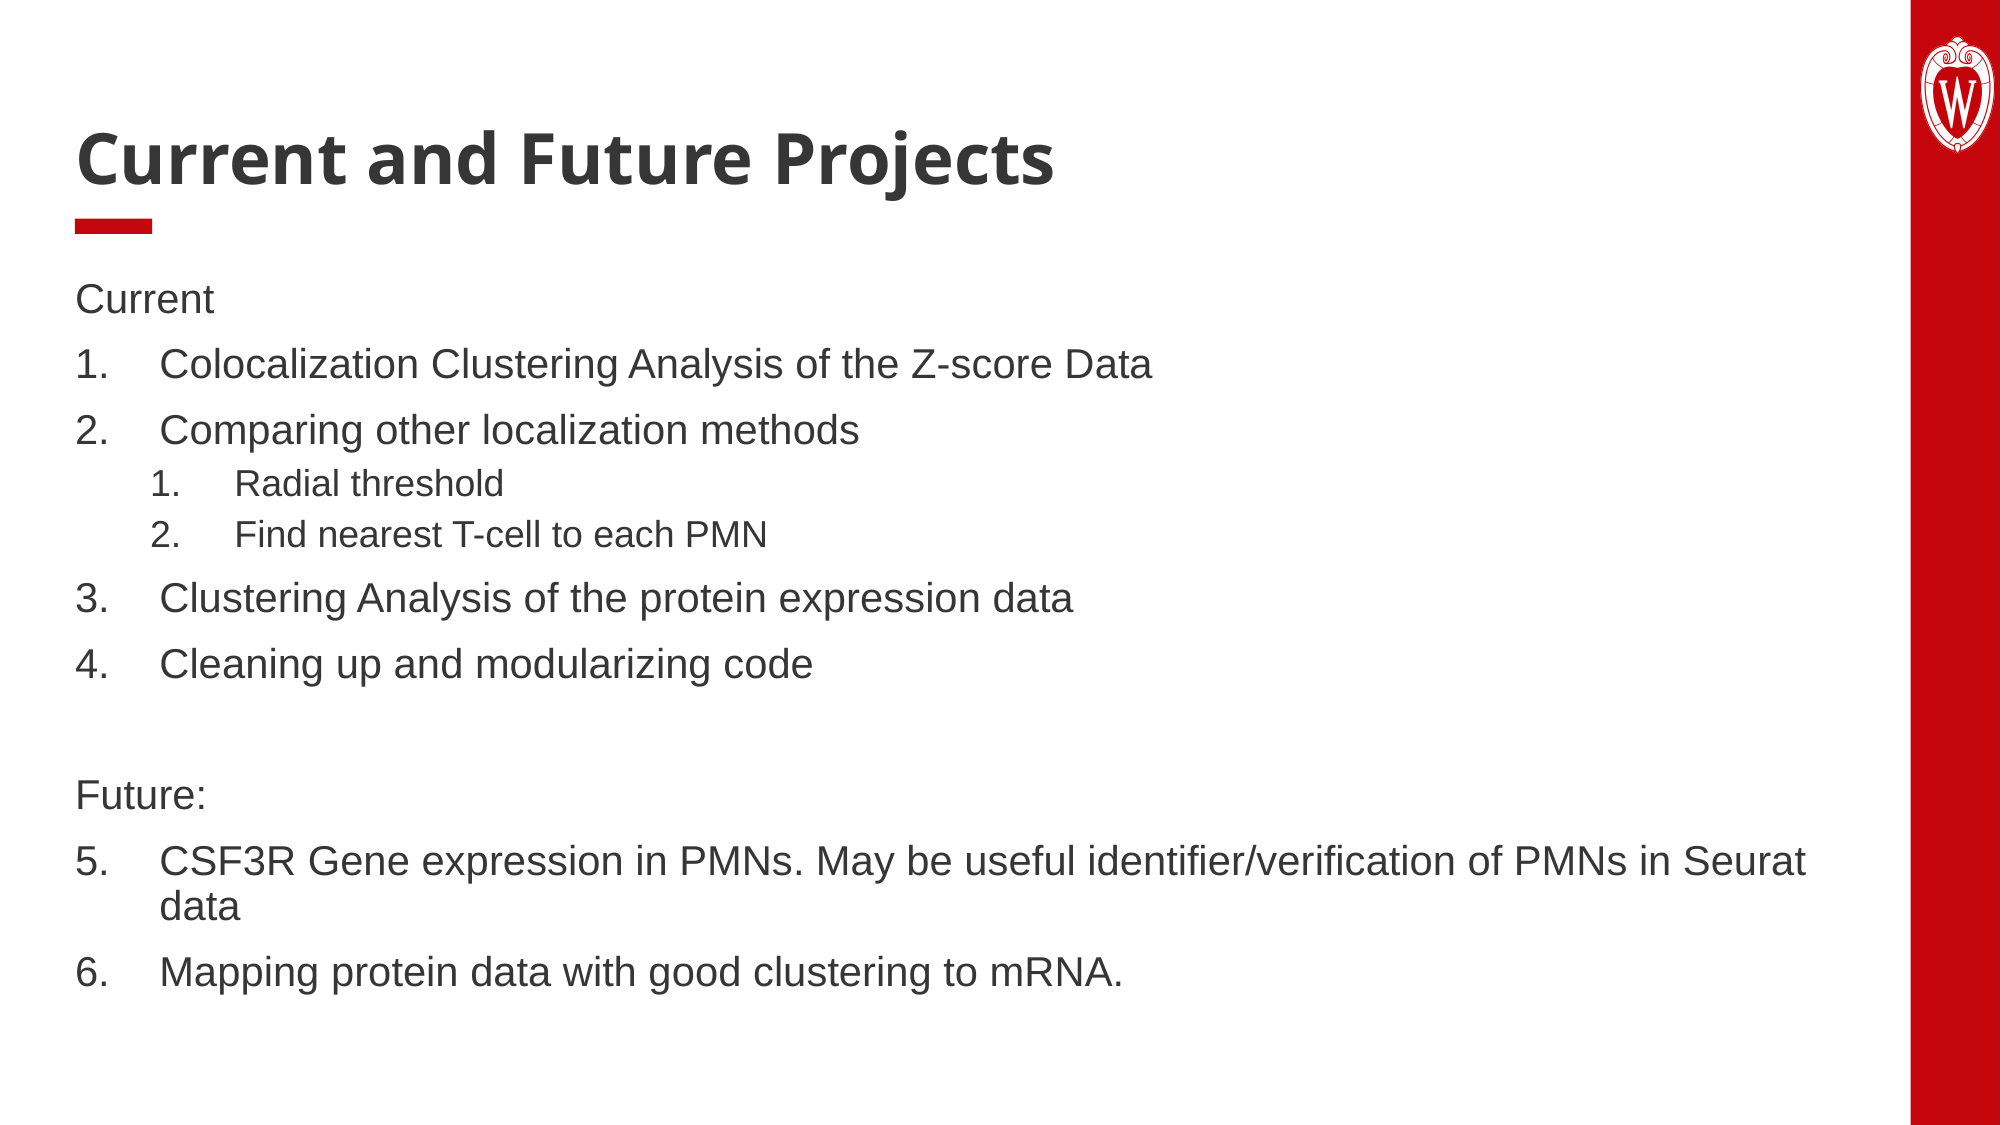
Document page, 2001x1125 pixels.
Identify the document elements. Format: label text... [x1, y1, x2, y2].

title Current and Future Projects [75, 115, 1863, 200]
picture [1920, 36, 1995, 154]
list Current Colocalization Clustering Analysis of the Z-score Data Comparing other localization methods Radial threshold Find nearest T-cell to each PMN Clustering Analysis of the protein expression data Cleaning up and modularizing code Future: CSF3R Gene expression in PMNs. May be useful identifier/verification of PMNs in Seurat data Mapping protein data with good clustering to mRNA. [75, 269, 1852, 1125]
